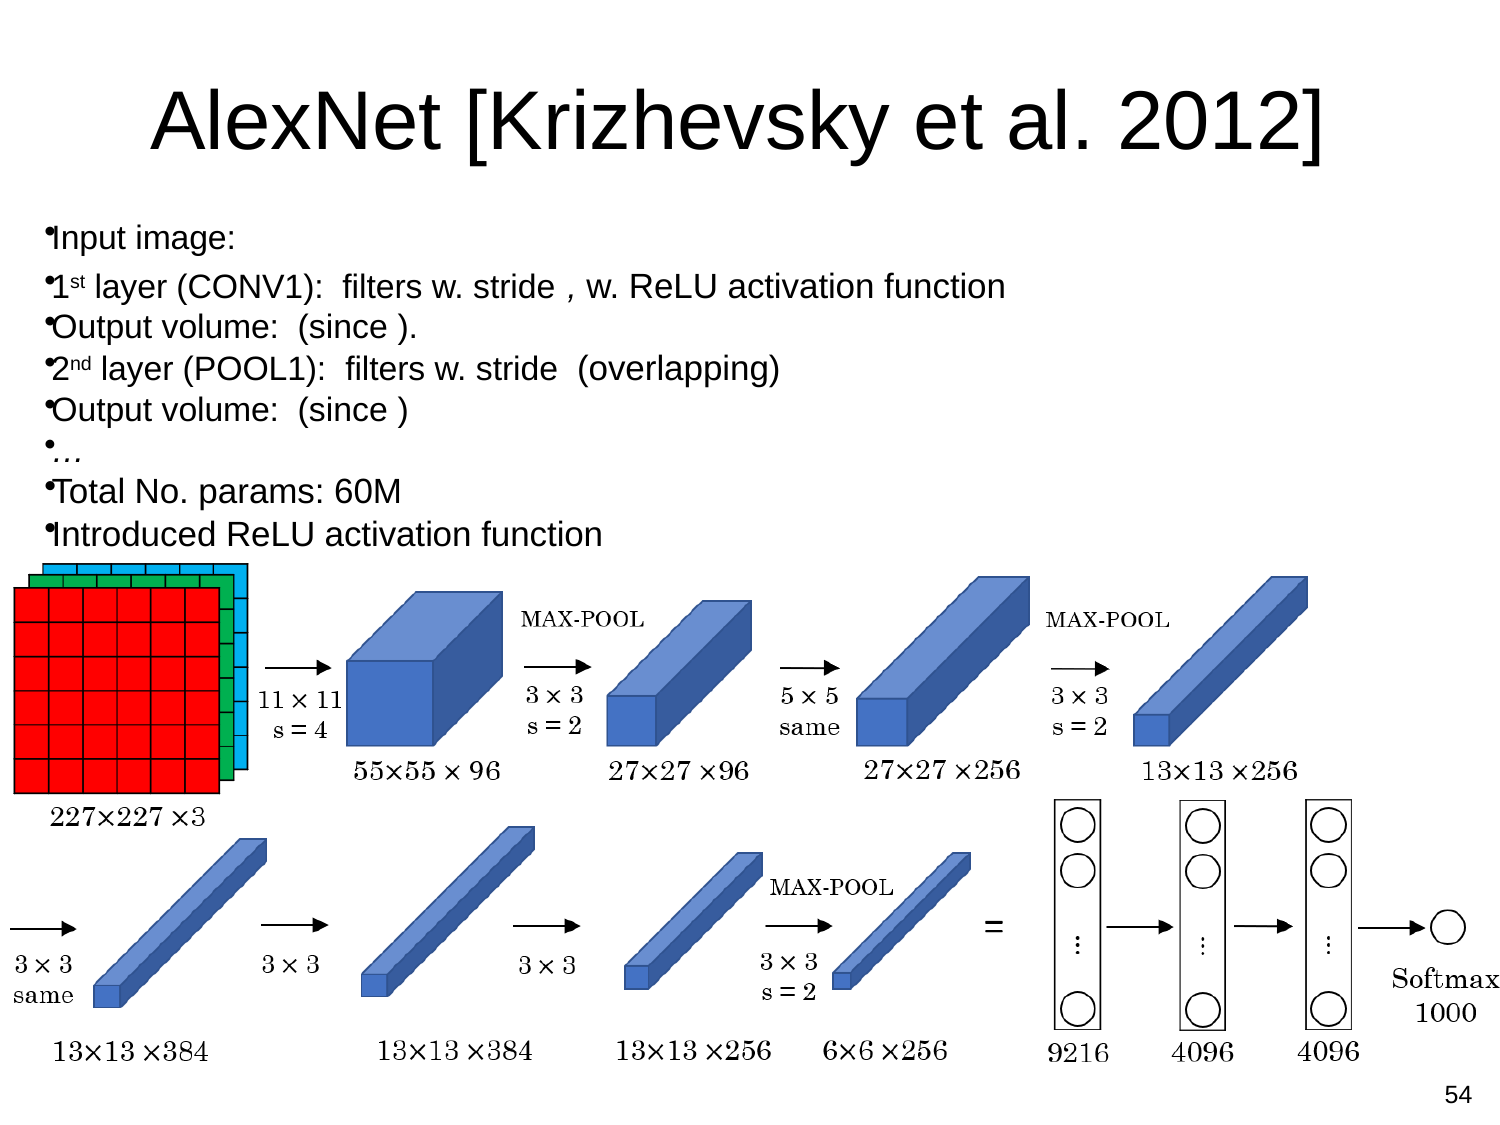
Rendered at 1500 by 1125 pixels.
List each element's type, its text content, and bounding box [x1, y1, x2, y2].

title AlexNet [Krizhevsky et al. 2012] [74, 44, 1426, 188]
picture [0, 560, 1500, 1062]
slide_number 54 [1137, 1070, 1488, 1112]
